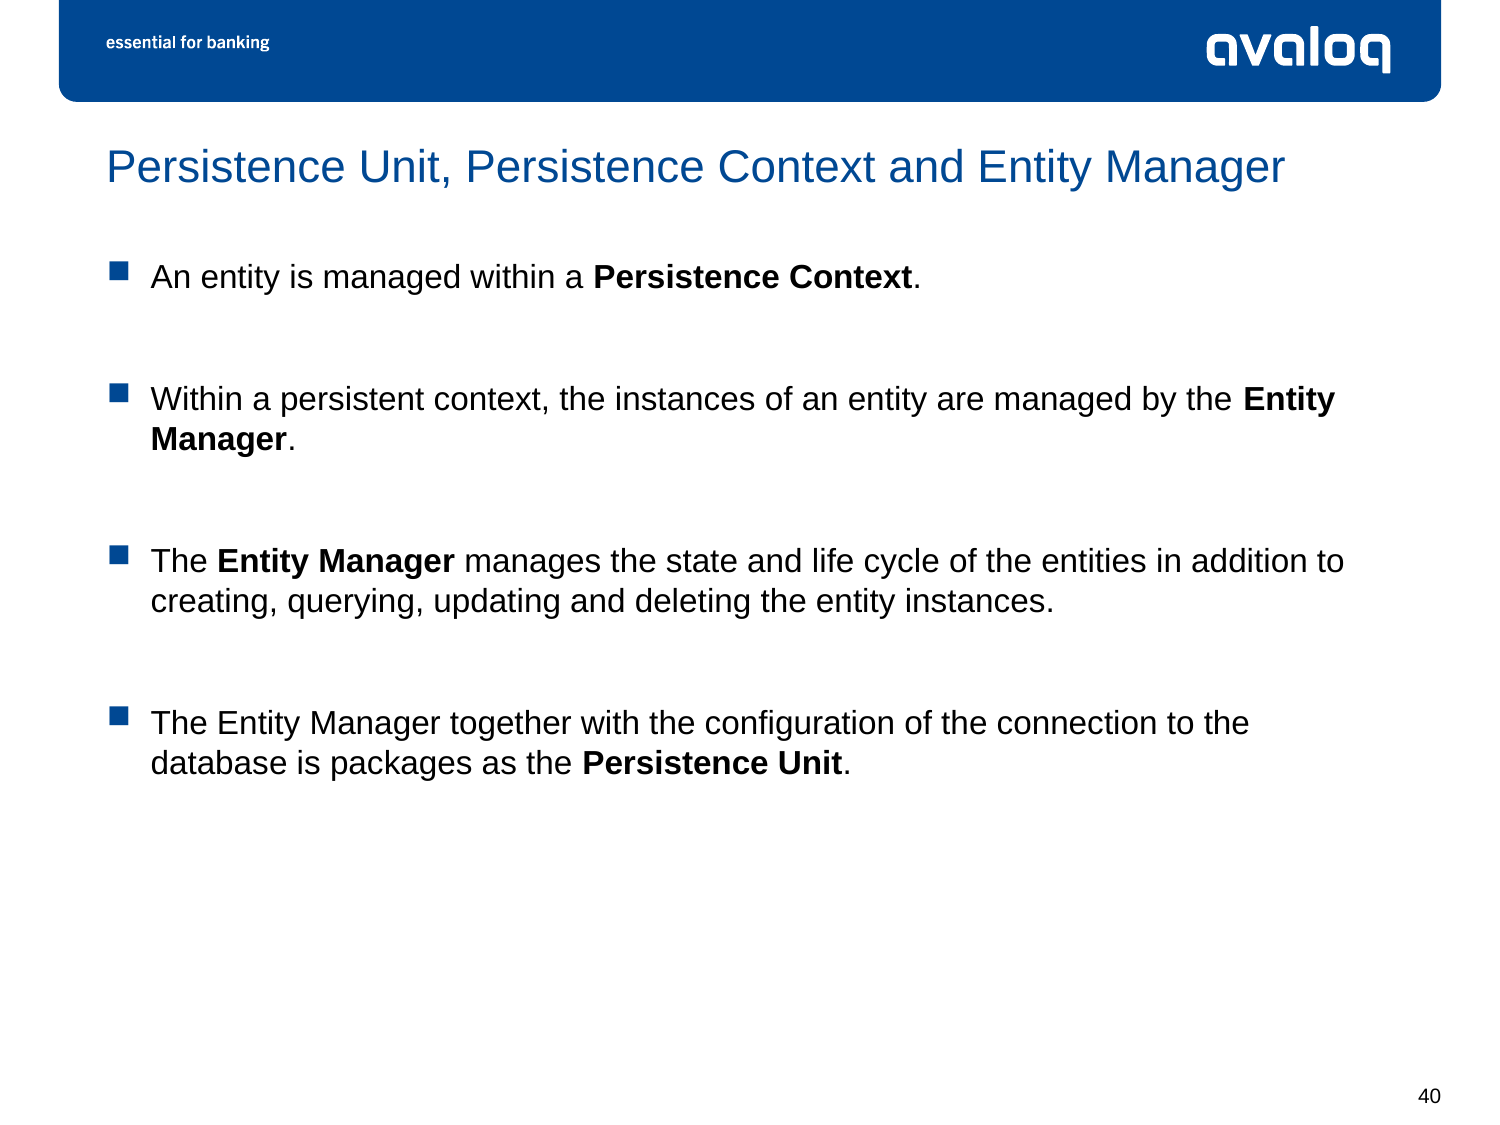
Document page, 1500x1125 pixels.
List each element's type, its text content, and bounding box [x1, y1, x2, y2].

title Persistence Unit, Persistence Context and Entity Manager [105, 142, 1394, 215]
slide_number 40 [1200, 1082, 1442, 1112]
list An entity is managed within a Persistence Context. Within a persistent context, the instances of an entity are managed by the Entity Manager. The Entity Manager manages the state and life cycle of the entities in addition to creating, querying, updating and deleting the entity instances. The Entity Manager together with the configuration of the connection to the database is packages as the Persistence Unit. [105, 255, 1394, 1042]
